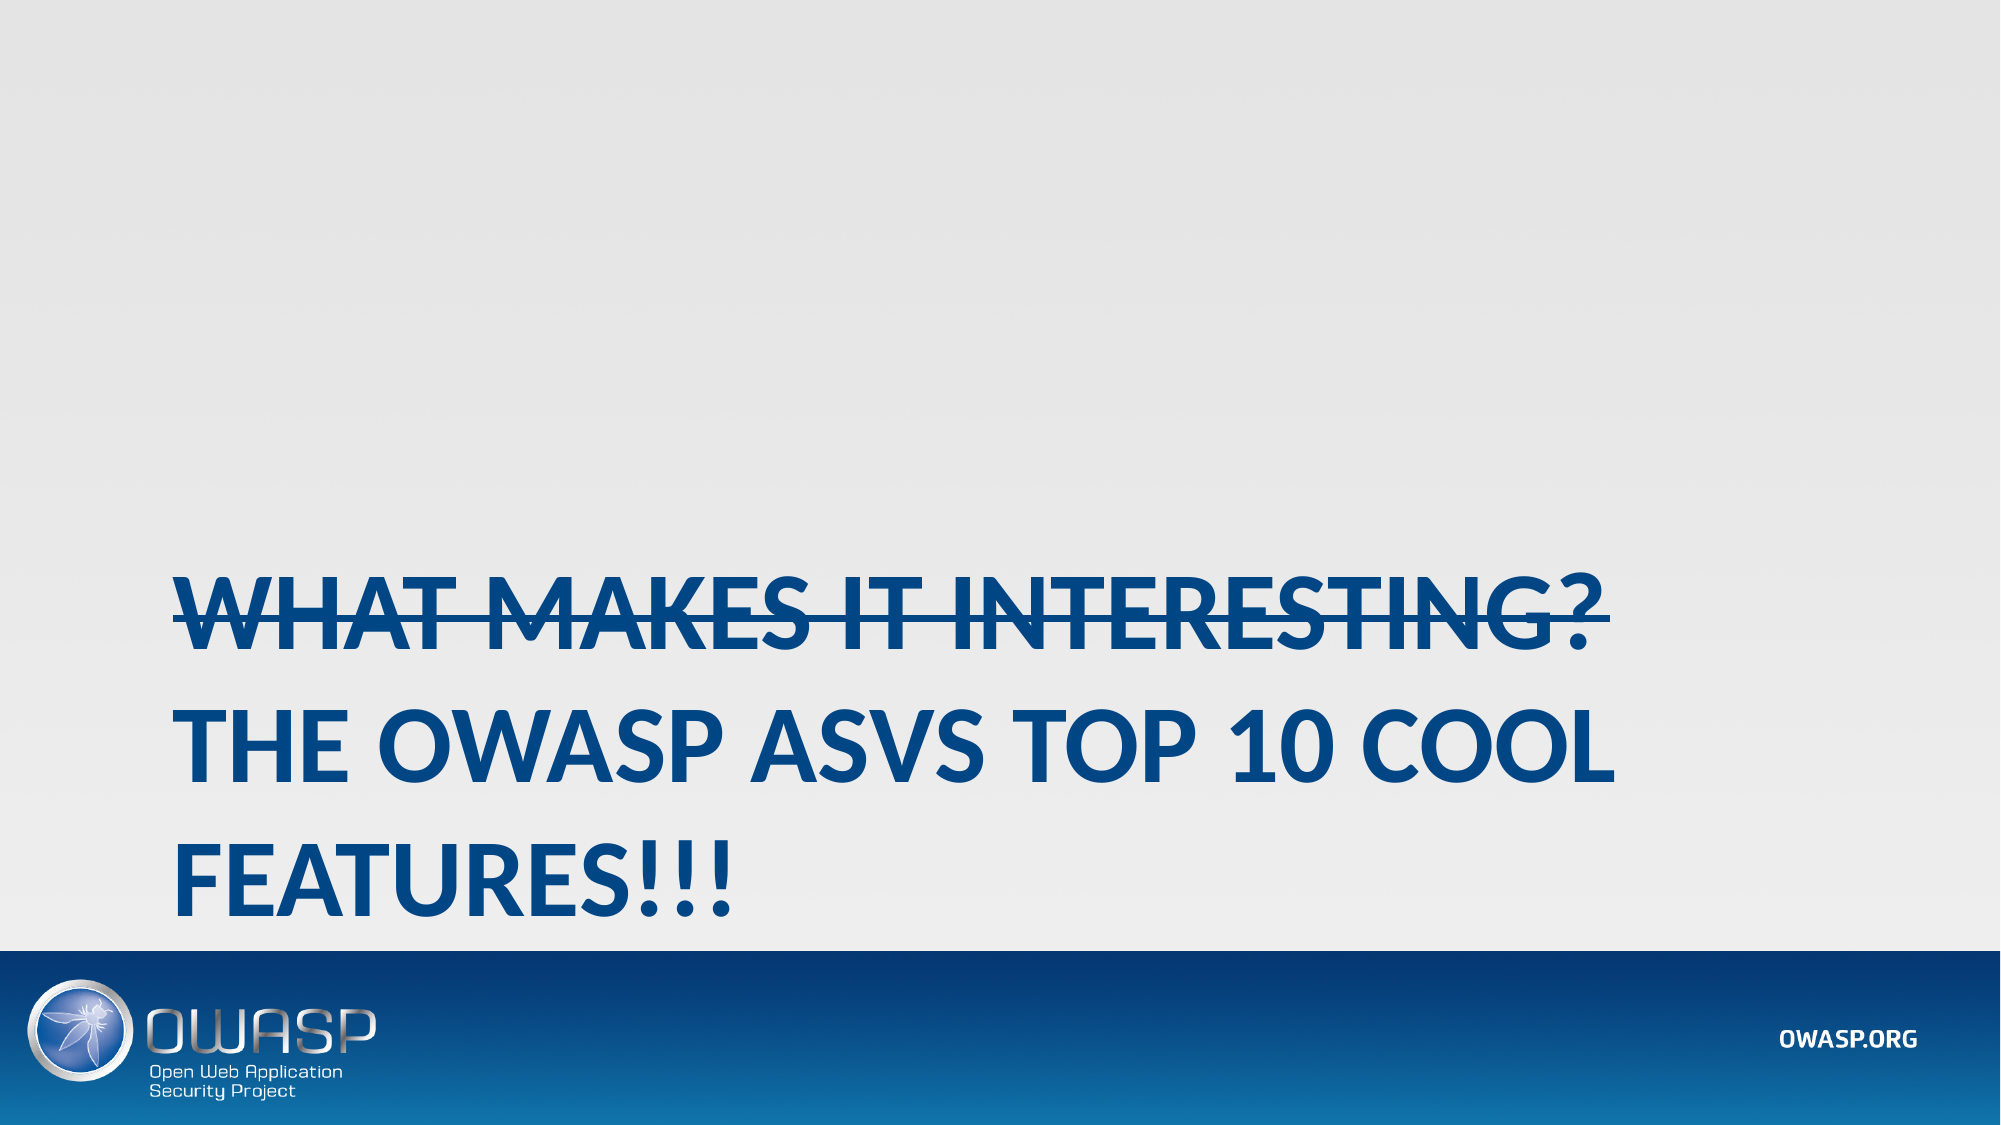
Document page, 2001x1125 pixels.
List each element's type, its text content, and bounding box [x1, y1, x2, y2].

picture [0, 0, 2001, 1125]
title What makes it interesting? THE OWASP ASVS TOP 10 COOL features!!! [157, 530, 1858, 947]
